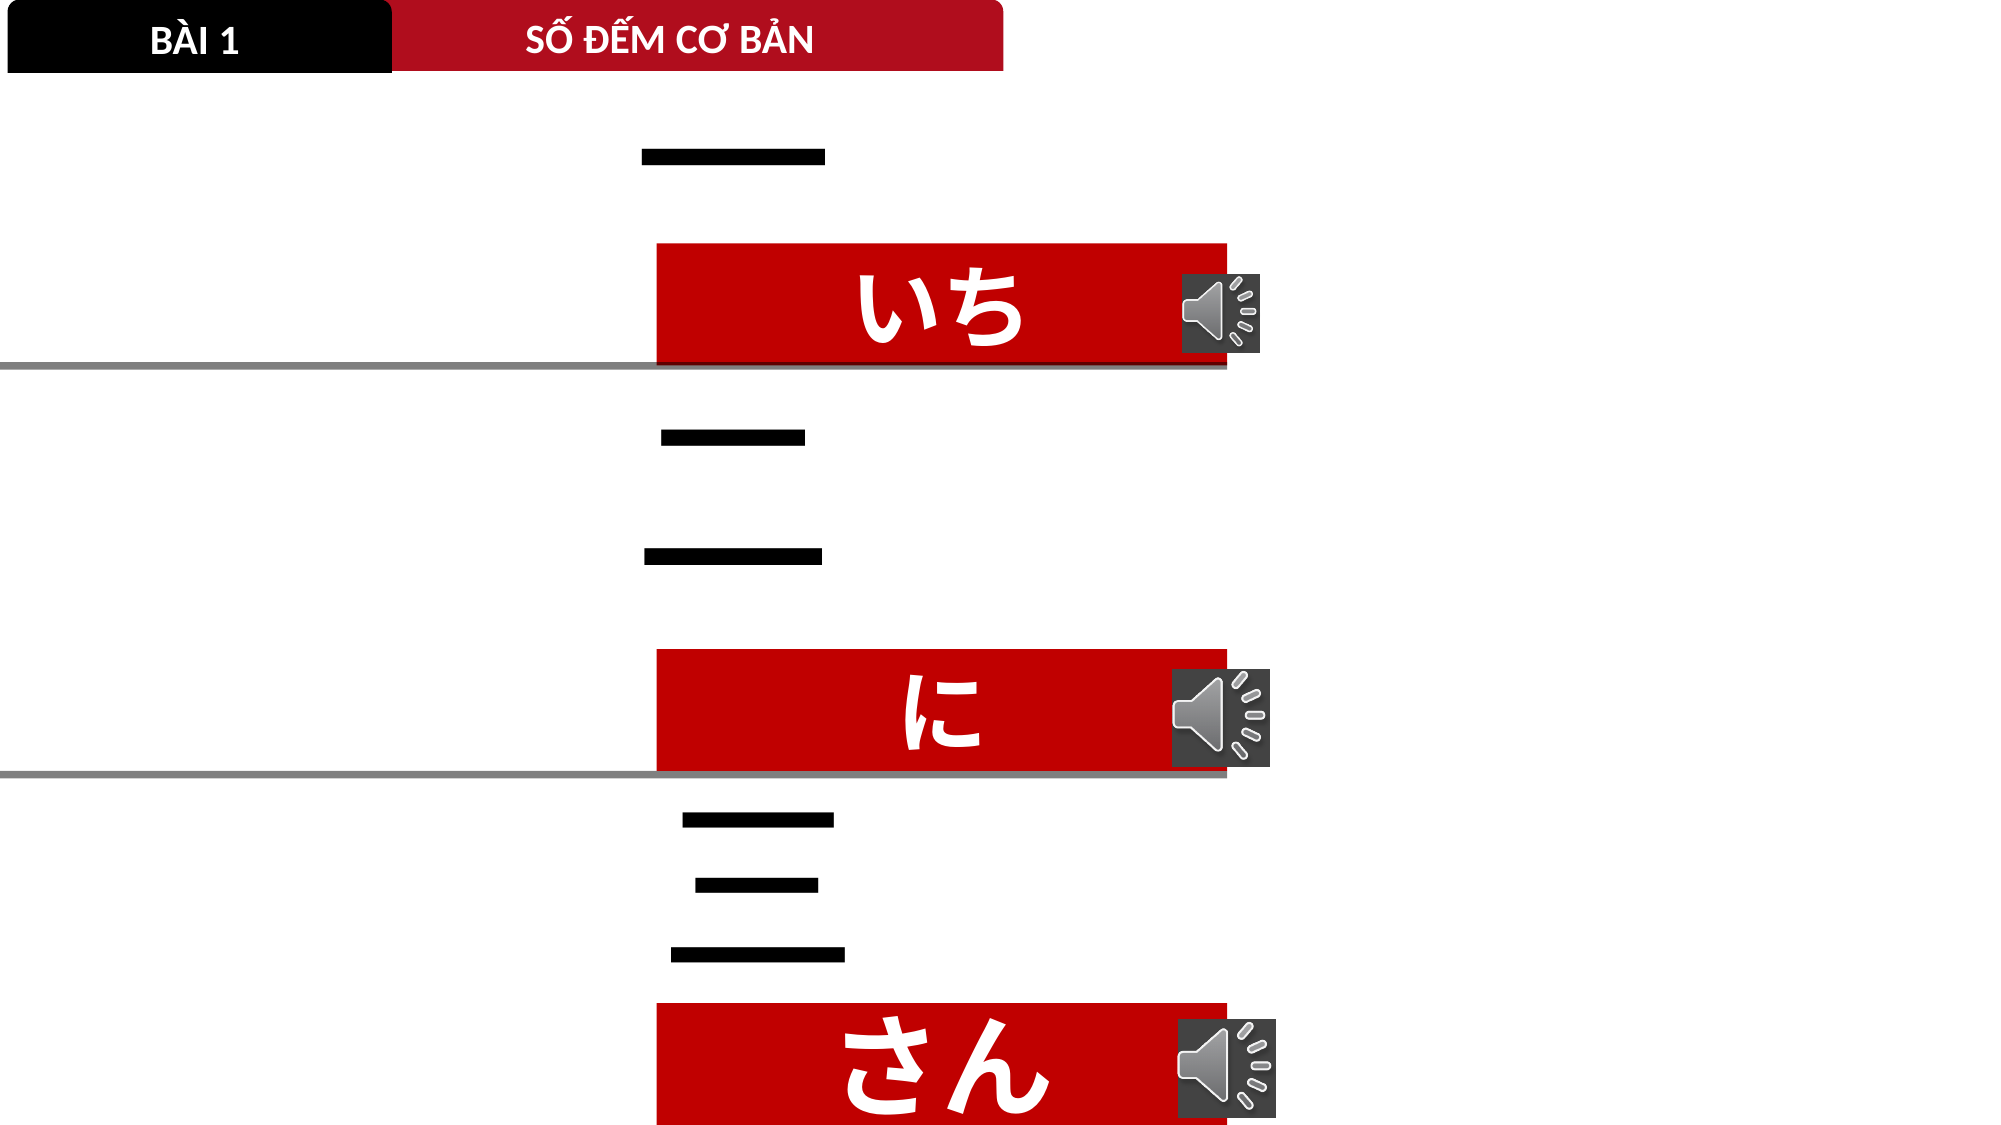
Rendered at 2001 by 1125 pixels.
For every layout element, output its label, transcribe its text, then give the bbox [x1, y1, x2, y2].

picture [1181, 273, 1262, 354]
text_box [0, 770, 643, 779]
picture [1177, 1018, 1278, 1119]
text_box 一 [618, 28, 2000, 284]
text_box [0, 362, 618, 370]
text_box 二 [618, 361, 1619, 617]
text_box に [656, 648, 1228, 754]
text_box さん [656, 1009, 1228, 1125]
picture [1171, 668, 1272, 769]
text_box 三 [643, 754, 1967, 1009]
text_box いち [656, 284, 1228, 361]
text_box BÀI 1 [6, 0, 393, 74]
text_box SỐ ĐẾM CƠ BẢN [388, 0, 1005, 72]
